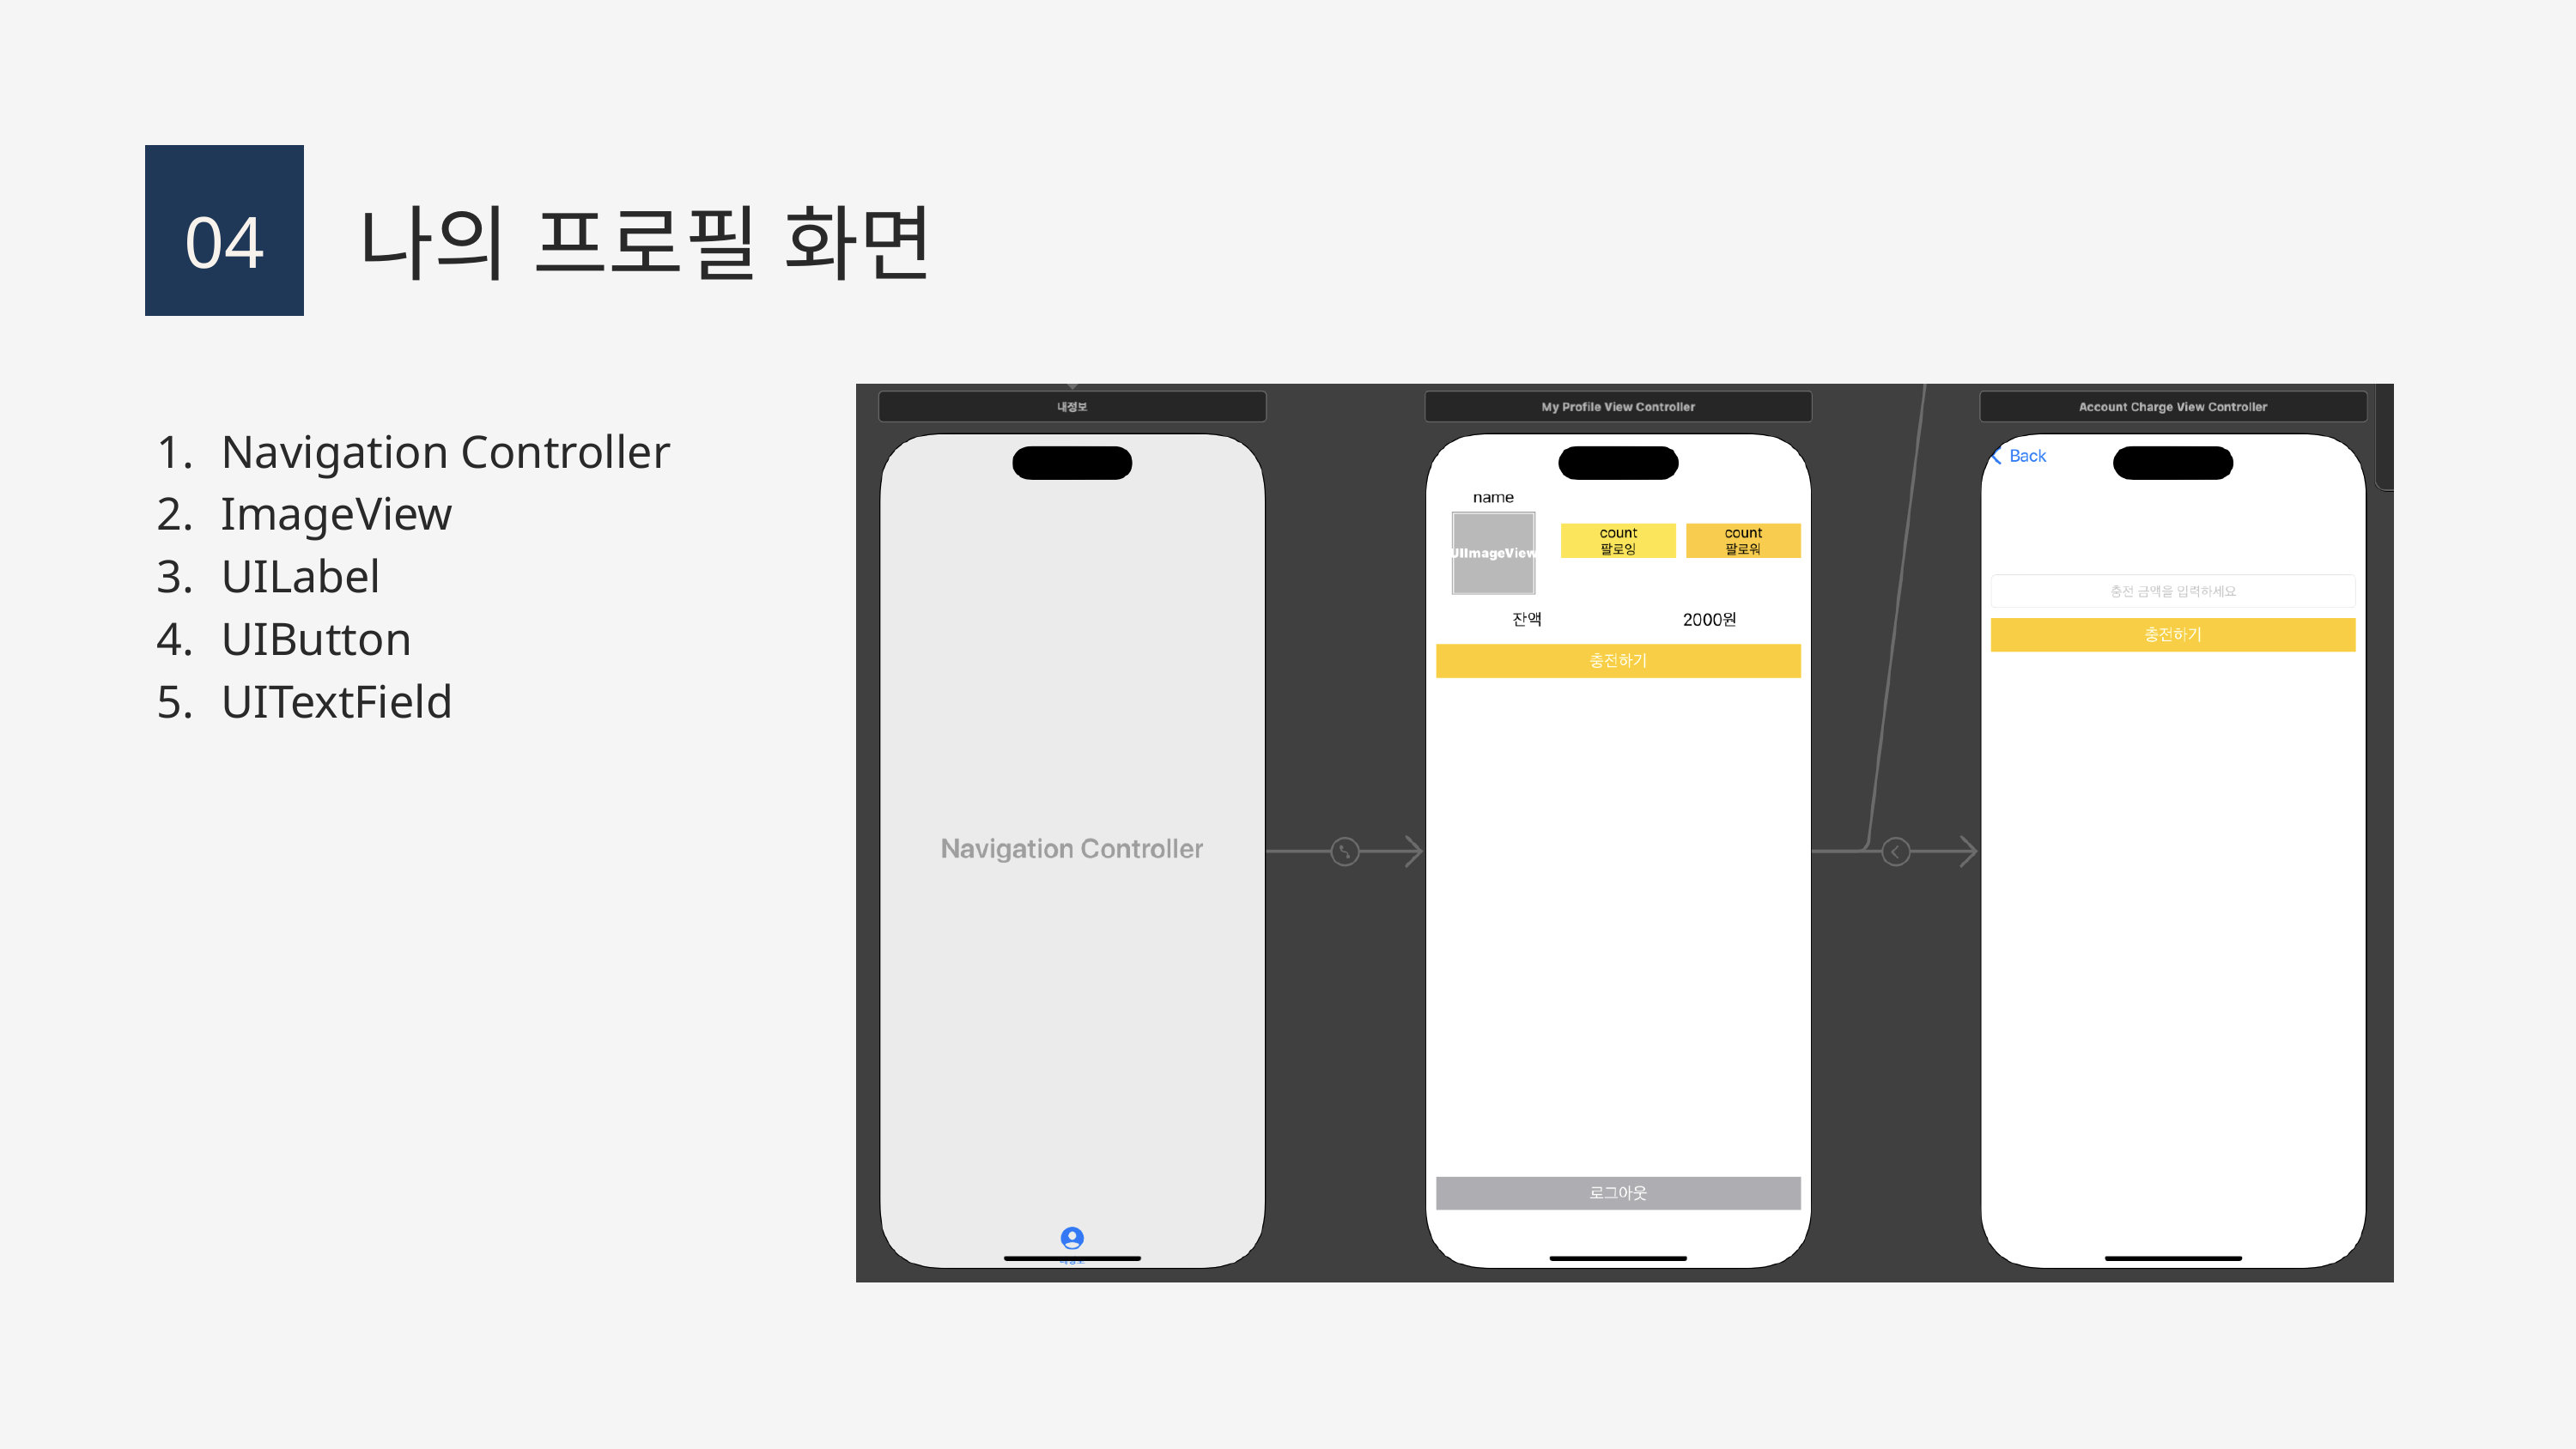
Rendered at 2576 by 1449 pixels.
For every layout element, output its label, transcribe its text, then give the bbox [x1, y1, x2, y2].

text_box Navigation Controller ImageView UILabel UIButton UITextField [156, 414, 741, 727]
text_box 나의 프로필 화면 [358, 151, 1253, 291]
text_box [144, 144, 305, 316]
picture [856, 384, 2394, 1282]
